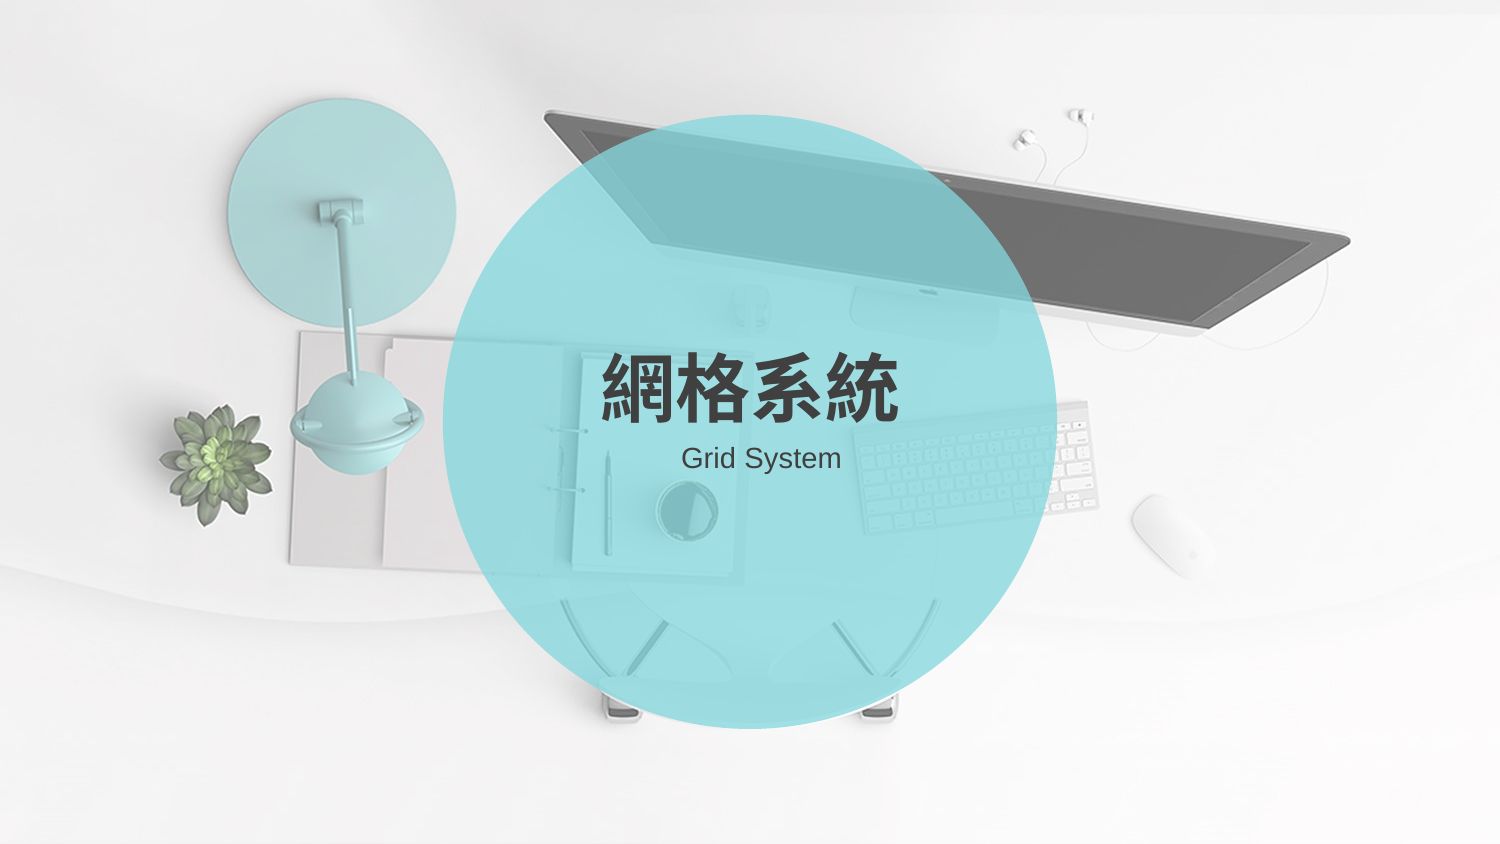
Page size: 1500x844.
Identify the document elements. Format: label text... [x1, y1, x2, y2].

list 網格系統 [442, 339, 1058, 434]
list Grid System [454, 433, 1069, 481]
text_box [0, 0, 1500, 844]
